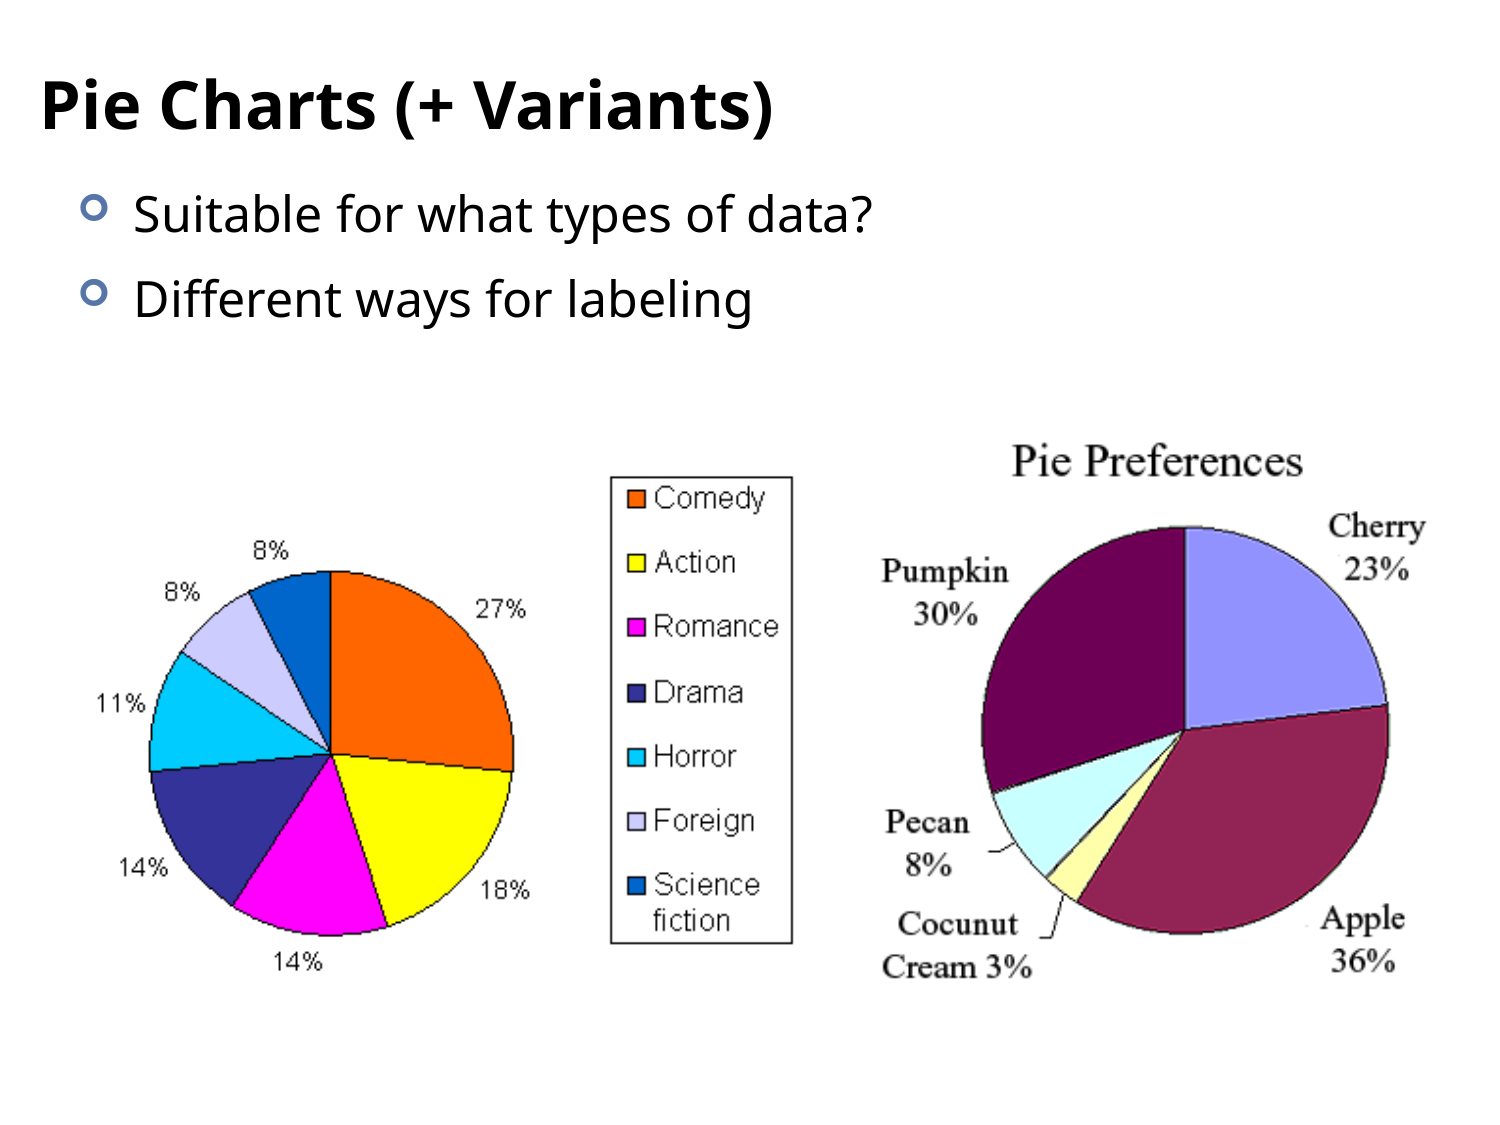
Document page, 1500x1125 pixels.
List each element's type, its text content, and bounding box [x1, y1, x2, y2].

picture [862, 412, 1451, 1001]
title Pie Charts (+ Variants) [24, 18, 1451, 188]
list Suitable for what types of data? Different ways for labeling [62, 174, 1451, 1013]
picture [87, 424, 831, 988]
